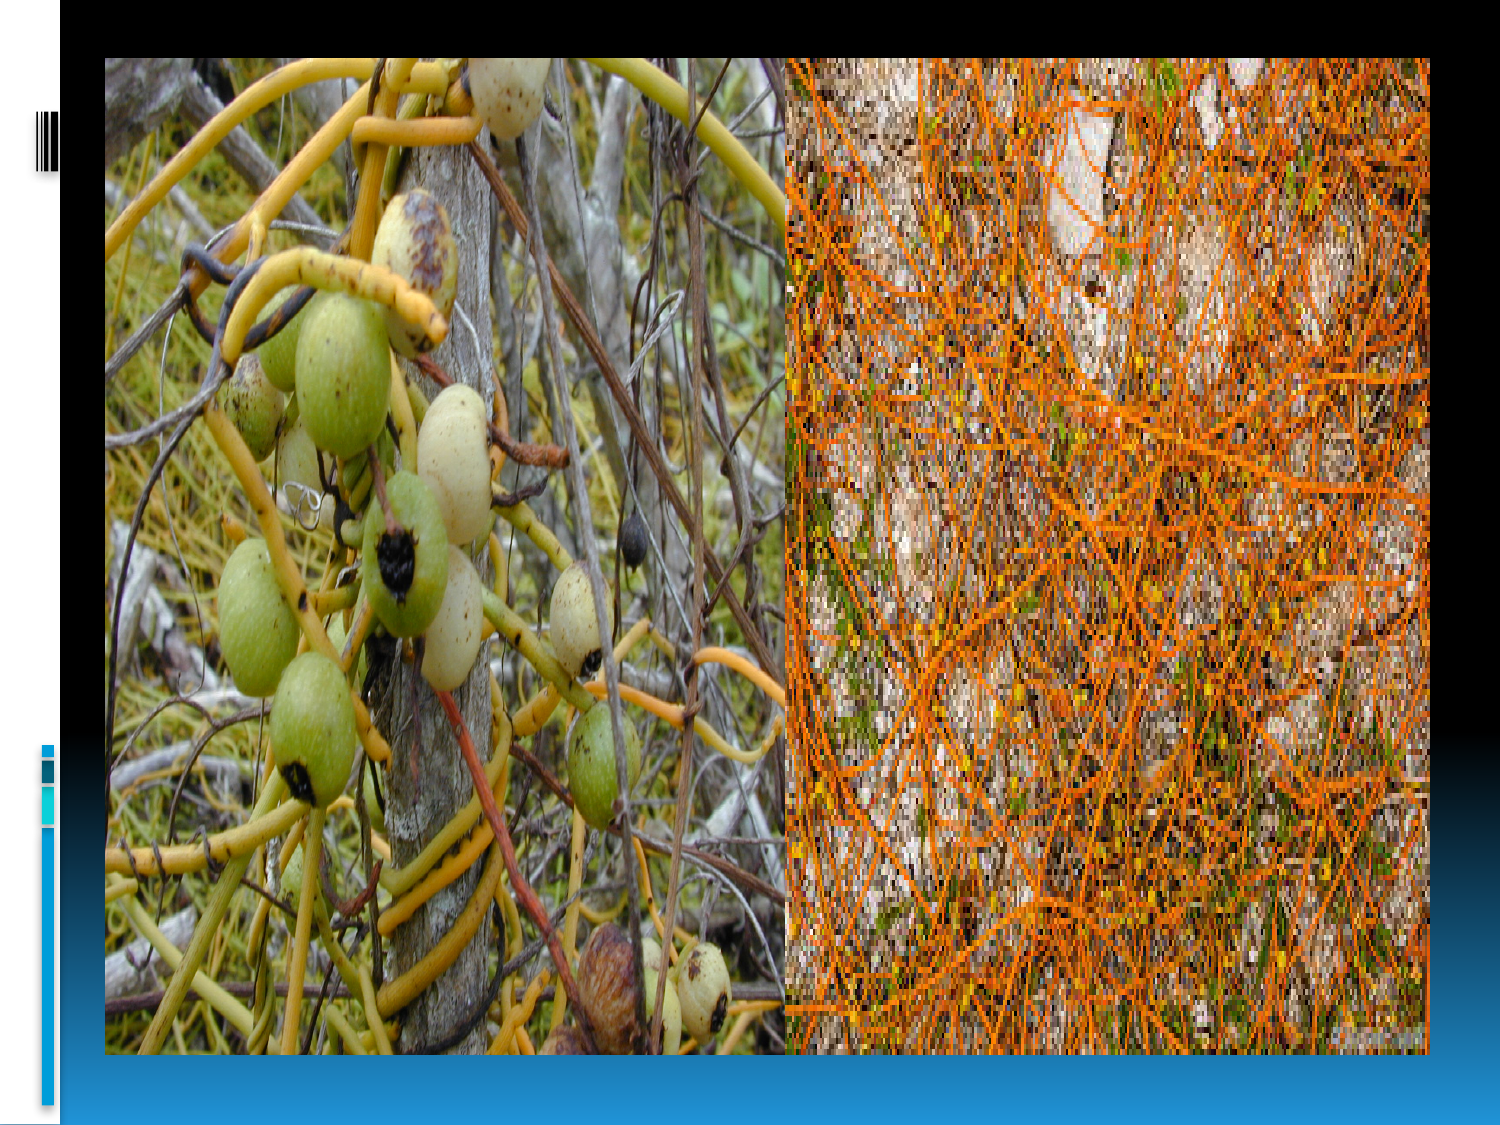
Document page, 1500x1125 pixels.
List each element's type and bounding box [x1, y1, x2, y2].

picture [105, 58, 1430, 1055]
